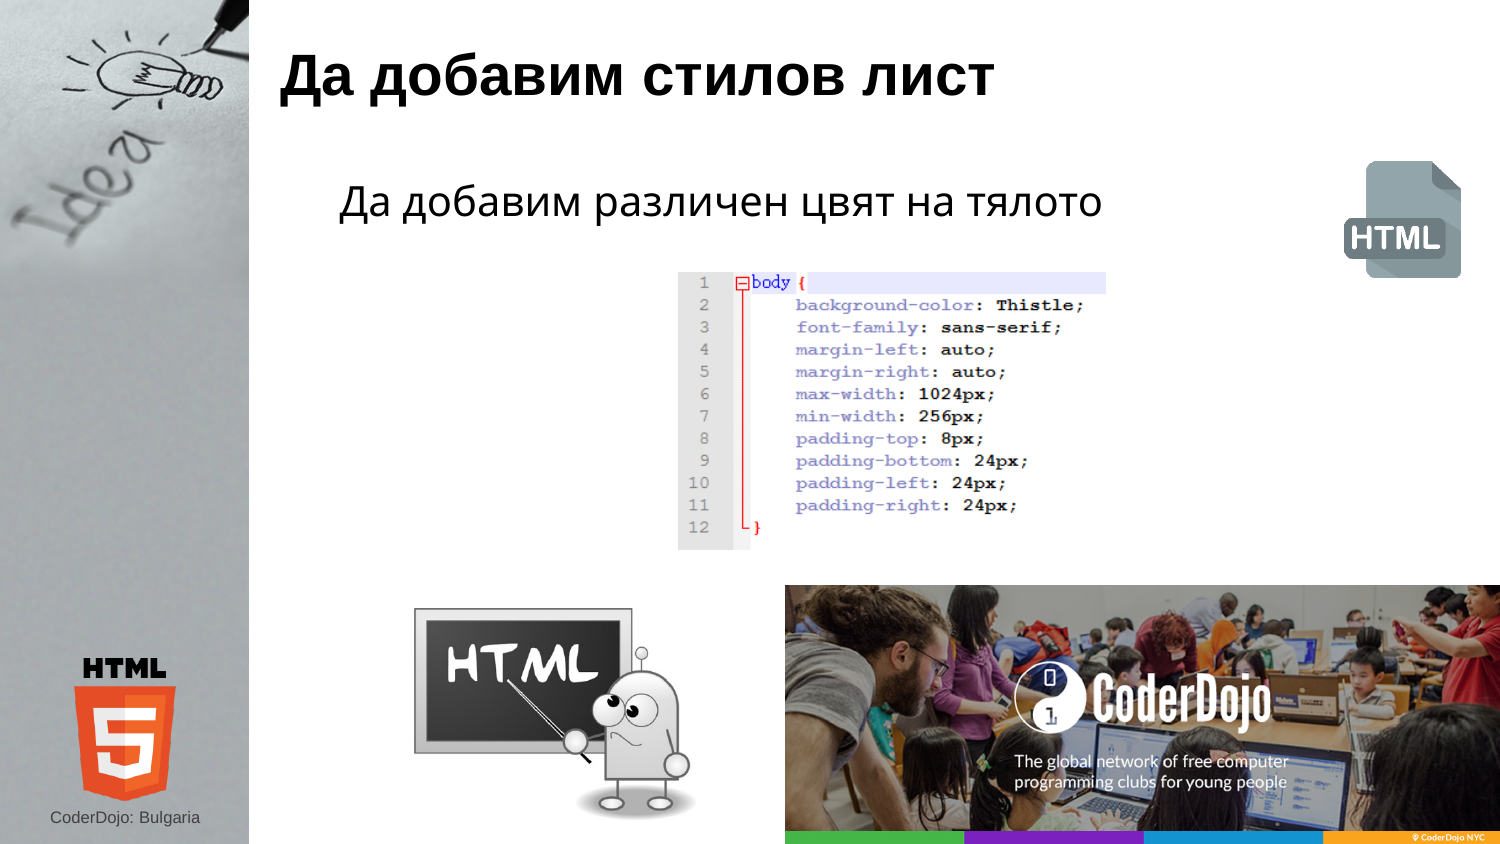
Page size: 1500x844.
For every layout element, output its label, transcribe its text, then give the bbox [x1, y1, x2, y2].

picture [0, 0, 1500, 844]
list Да добавим различен цвят на тялото [324, 161, 1343, 238]
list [677, 272, 1106, 551]
text_box CoderDojo: Bulgaria [35, 799, 780, 835]
title Да добавим стилов лист [265, 0, 1500, 146]
